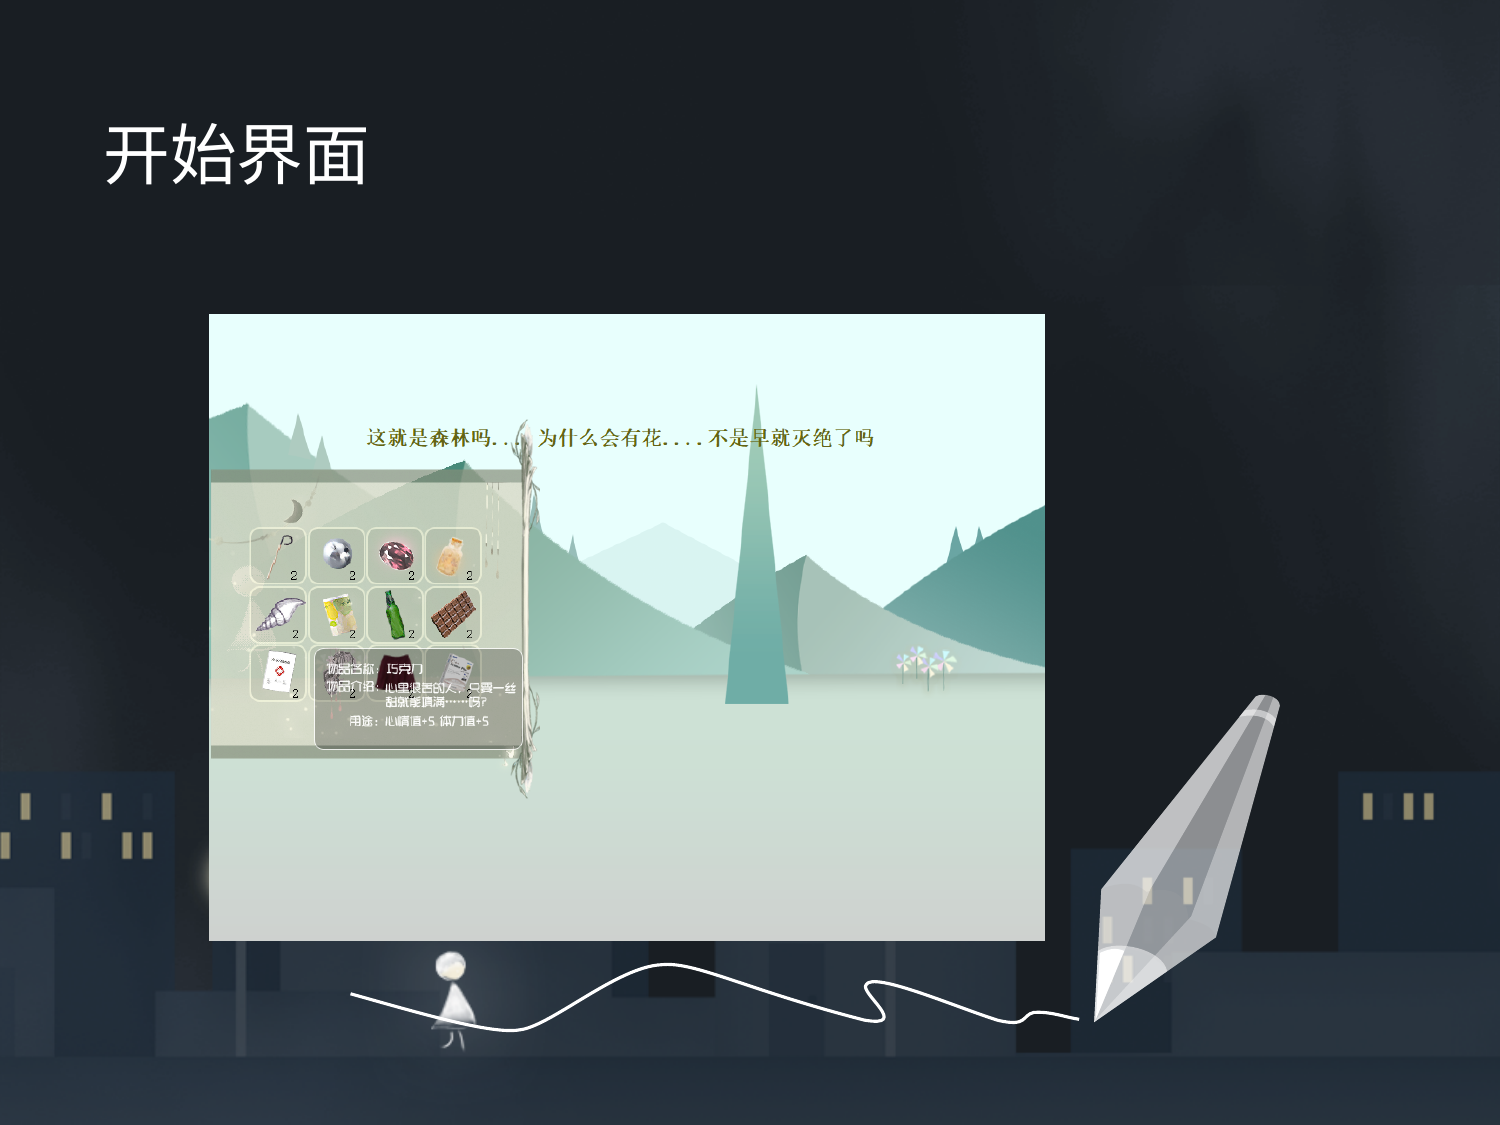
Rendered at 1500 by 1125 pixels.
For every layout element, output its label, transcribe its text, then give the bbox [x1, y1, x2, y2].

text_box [478, 390, 677, 486]
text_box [351, 694, 1281, 1057]
text_box 开始界面 [88, 105, 408, 201]
picture [0, 0, 1500, 1125]
